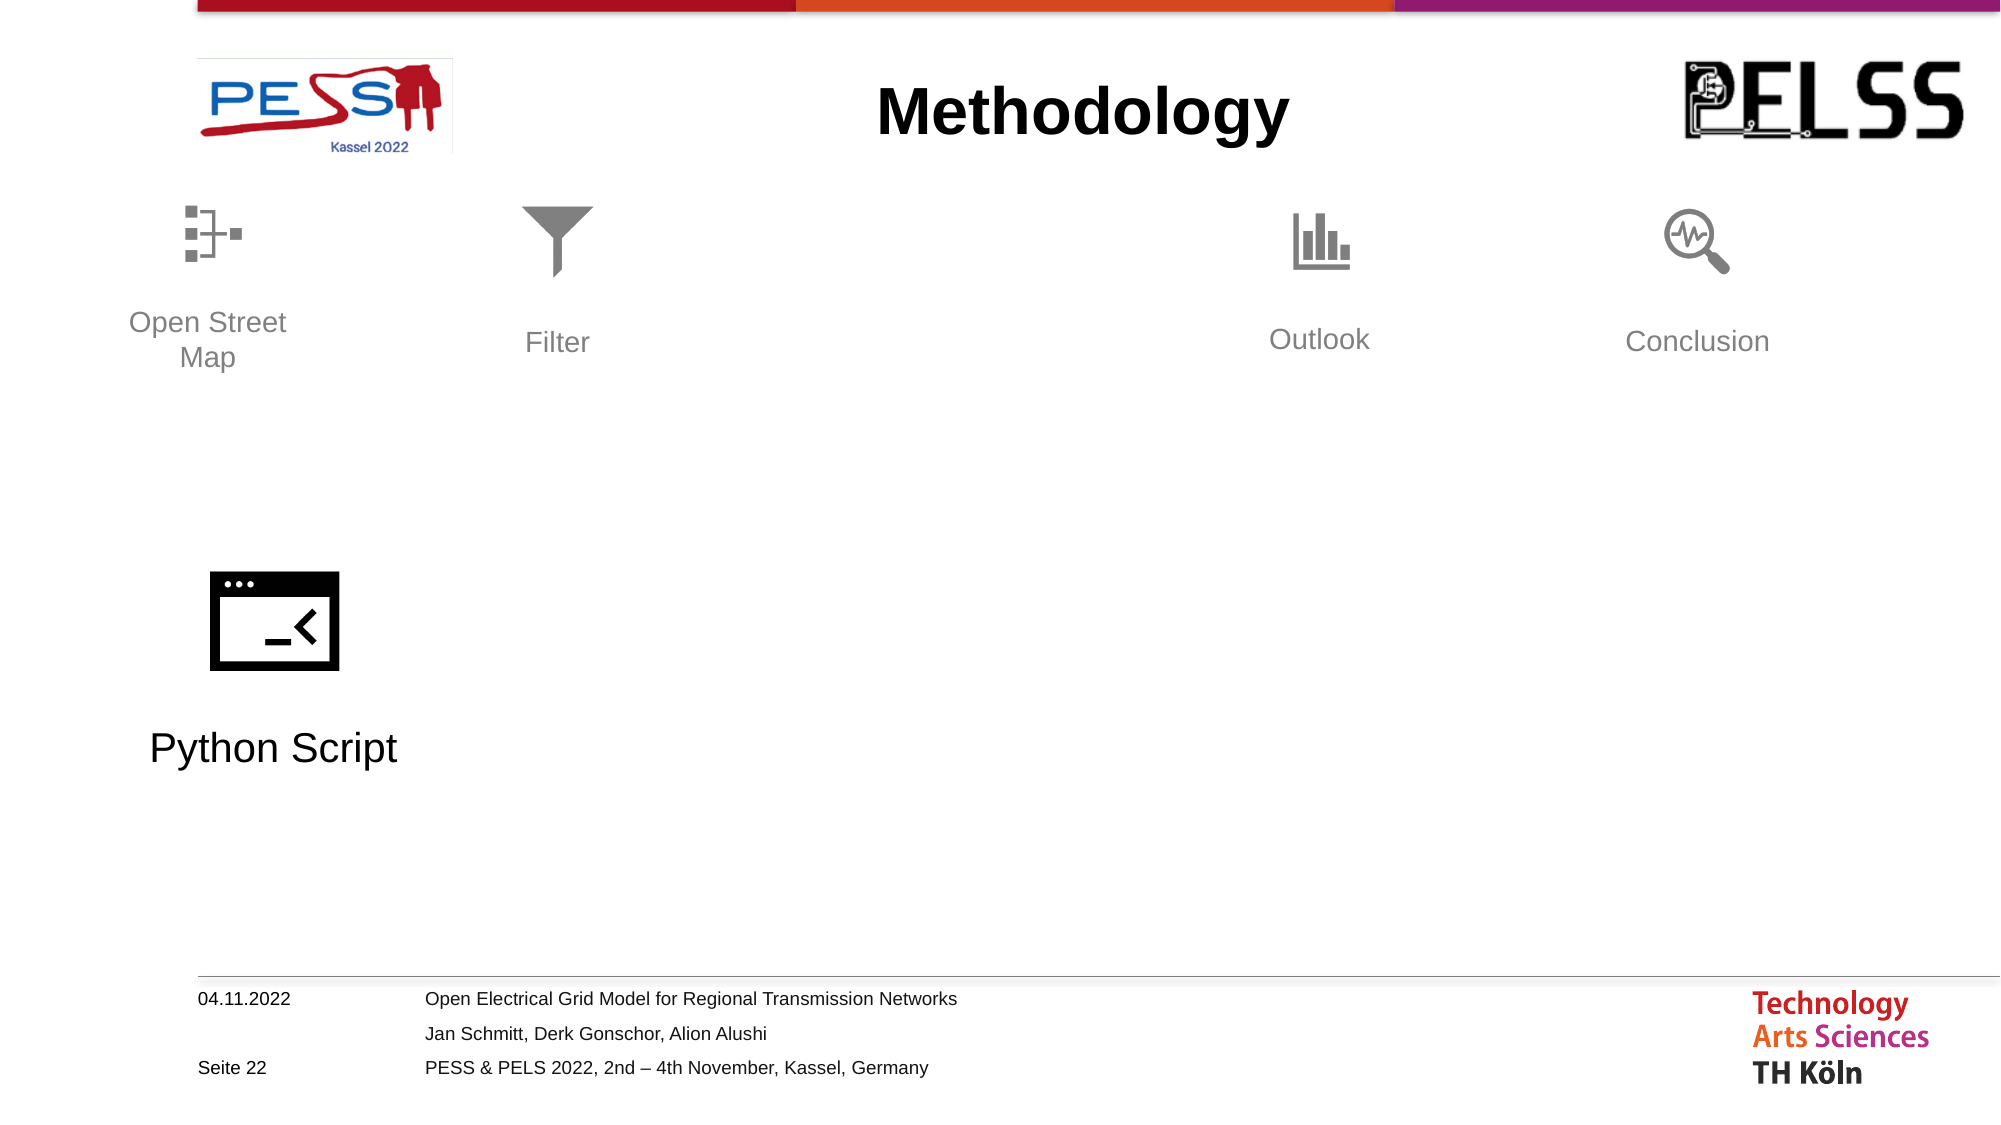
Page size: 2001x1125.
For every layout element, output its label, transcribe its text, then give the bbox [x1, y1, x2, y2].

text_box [113, 195, 303, 383]
picture [197, 543, 352, 698]
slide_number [197, 986, 411, 1016]
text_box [1253, 202, 1386, 364]
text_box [1609, 202, 1786, 366]
slide_number Seite 22 [197, 1043, 411, 1079]
picture [1677, 54, 1970, 85]
picture [507, 191, 608, 292]
text_box Python Script [134, 713, 413, 778]
picture [197, 58, 453, 85]
title Methodology [197, 85, 1970, 203]
text_box Filter [510, 316, 605, 366]
